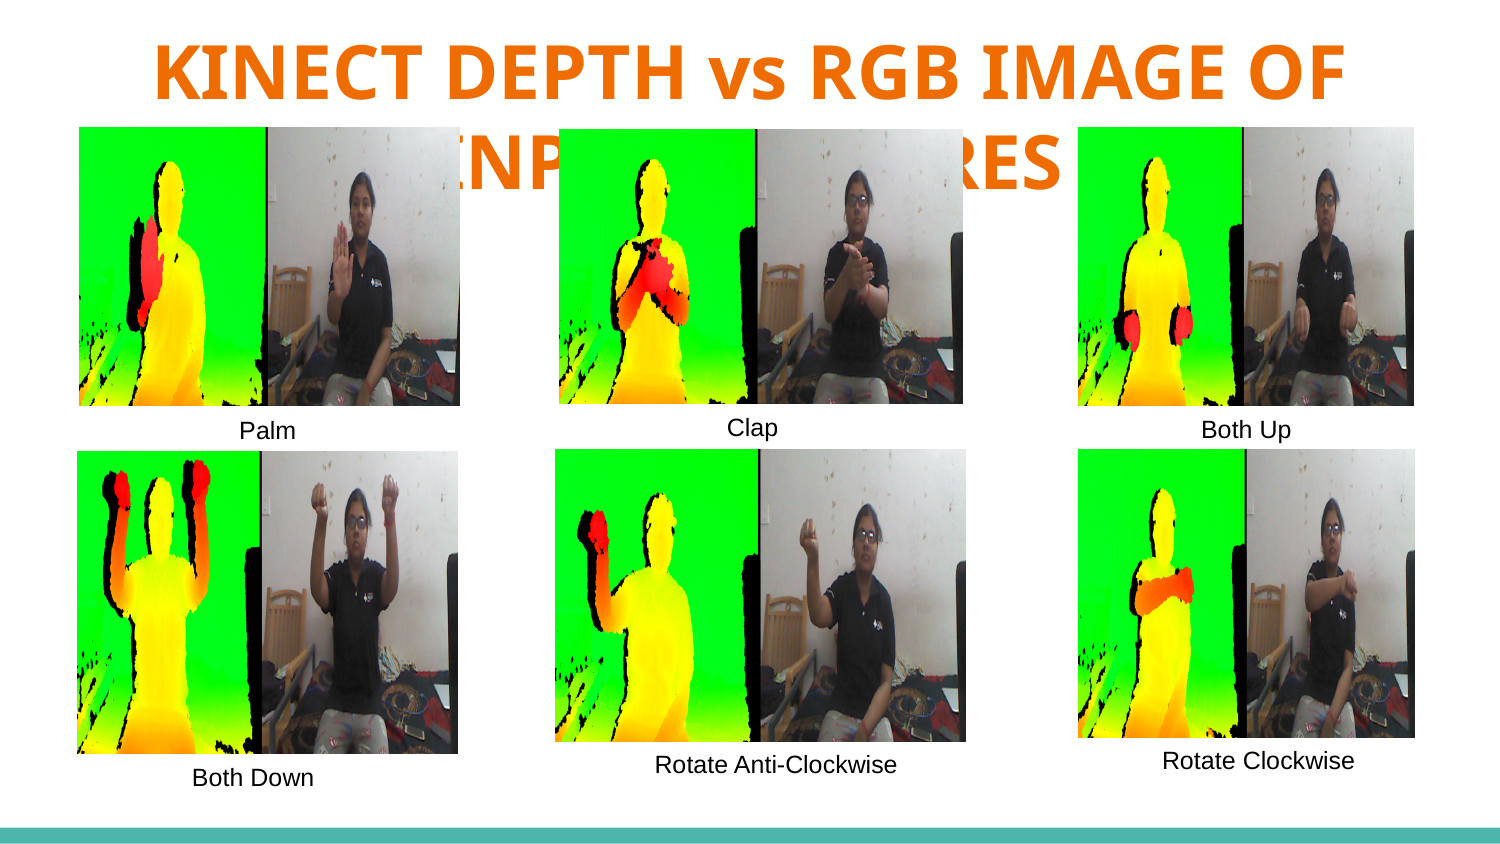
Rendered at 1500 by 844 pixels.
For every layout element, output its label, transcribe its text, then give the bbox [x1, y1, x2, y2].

picture [554, 449, 966, 742]
picture [1078, 127, 1415, 407]
text_box Rotate Anti-Clockwise [596, 749, 957, 787]
text_box Palm [87, 414, 448, 449]
text_box Clap [572, 413, 933, 447]
text_box Rotate Clockwise [1078, 737, 1439, 783]
picture [79, 127, 460, 407]
picture [77, 451, 458, 755]
title KINECT DEPTH vs RGB IMAGE OF INPUT GESTURES [51, 9, 1449, 115]
text_box Both Up [1066, 405, 1427, 451]
text_box Both Down [73, 759, 434, 799]
picture [559, 129, 963, 404]
picture [1078, 449, 1416, 738]
